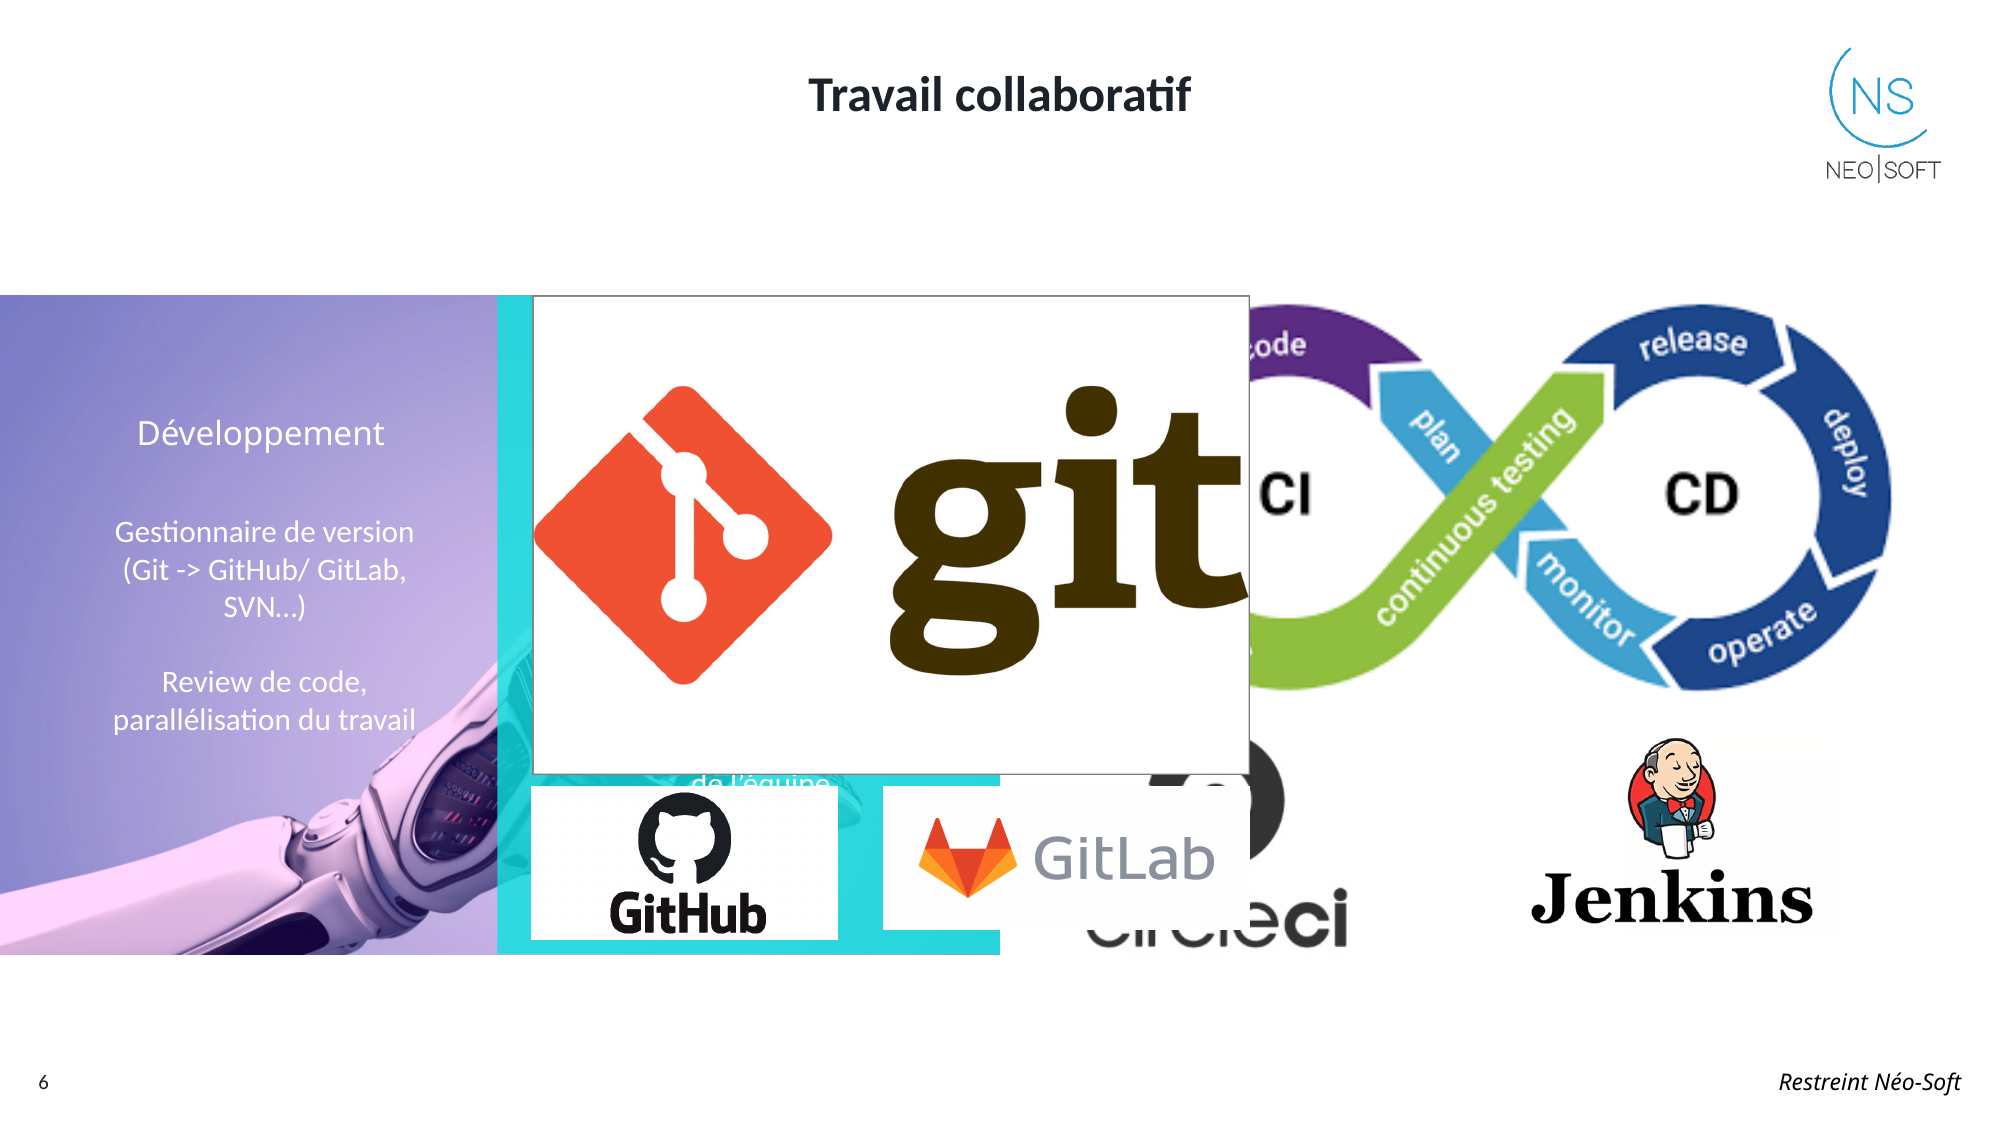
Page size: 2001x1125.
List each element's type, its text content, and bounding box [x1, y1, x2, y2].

picture [1493, 715, 1853, 955]
picture [0, 295, 1902, 955]
title Travail collaboratif [137, 59, 1863, 132]
picture [1802, 34, 1963, 196]
